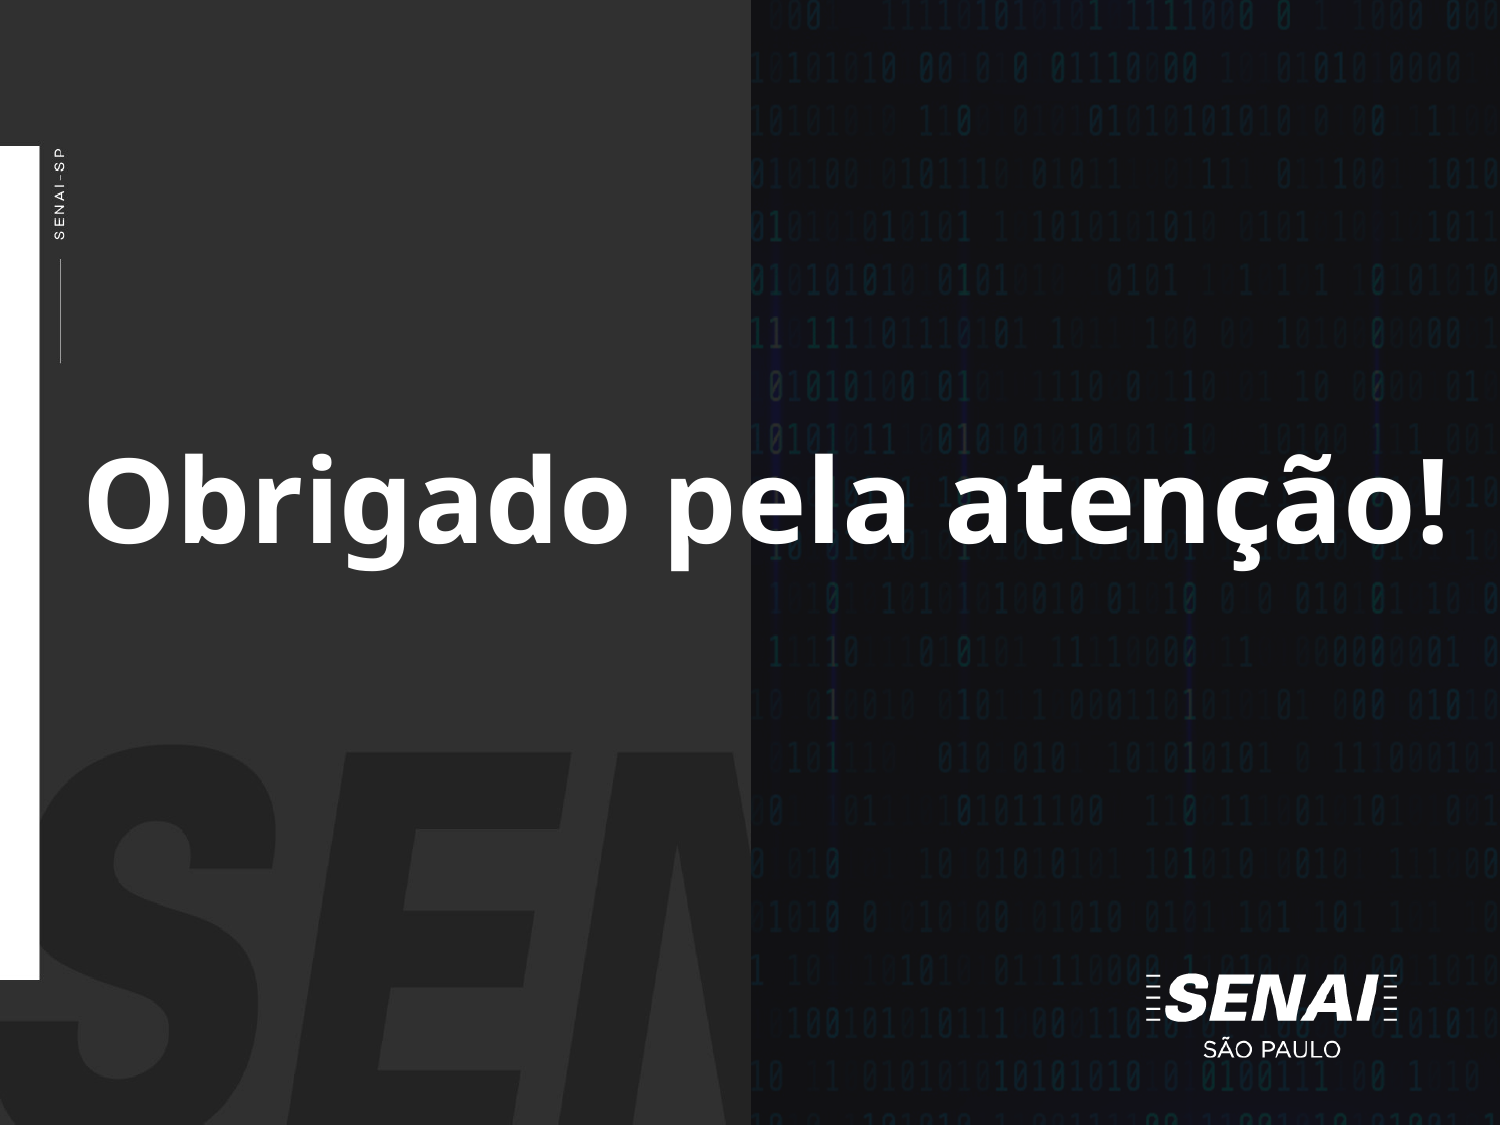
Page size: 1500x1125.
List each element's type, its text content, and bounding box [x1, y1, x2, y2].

list Obrigado pela atenção! [67, 434, 1500, 607]
picture [0, 0, 1500, 1125]
